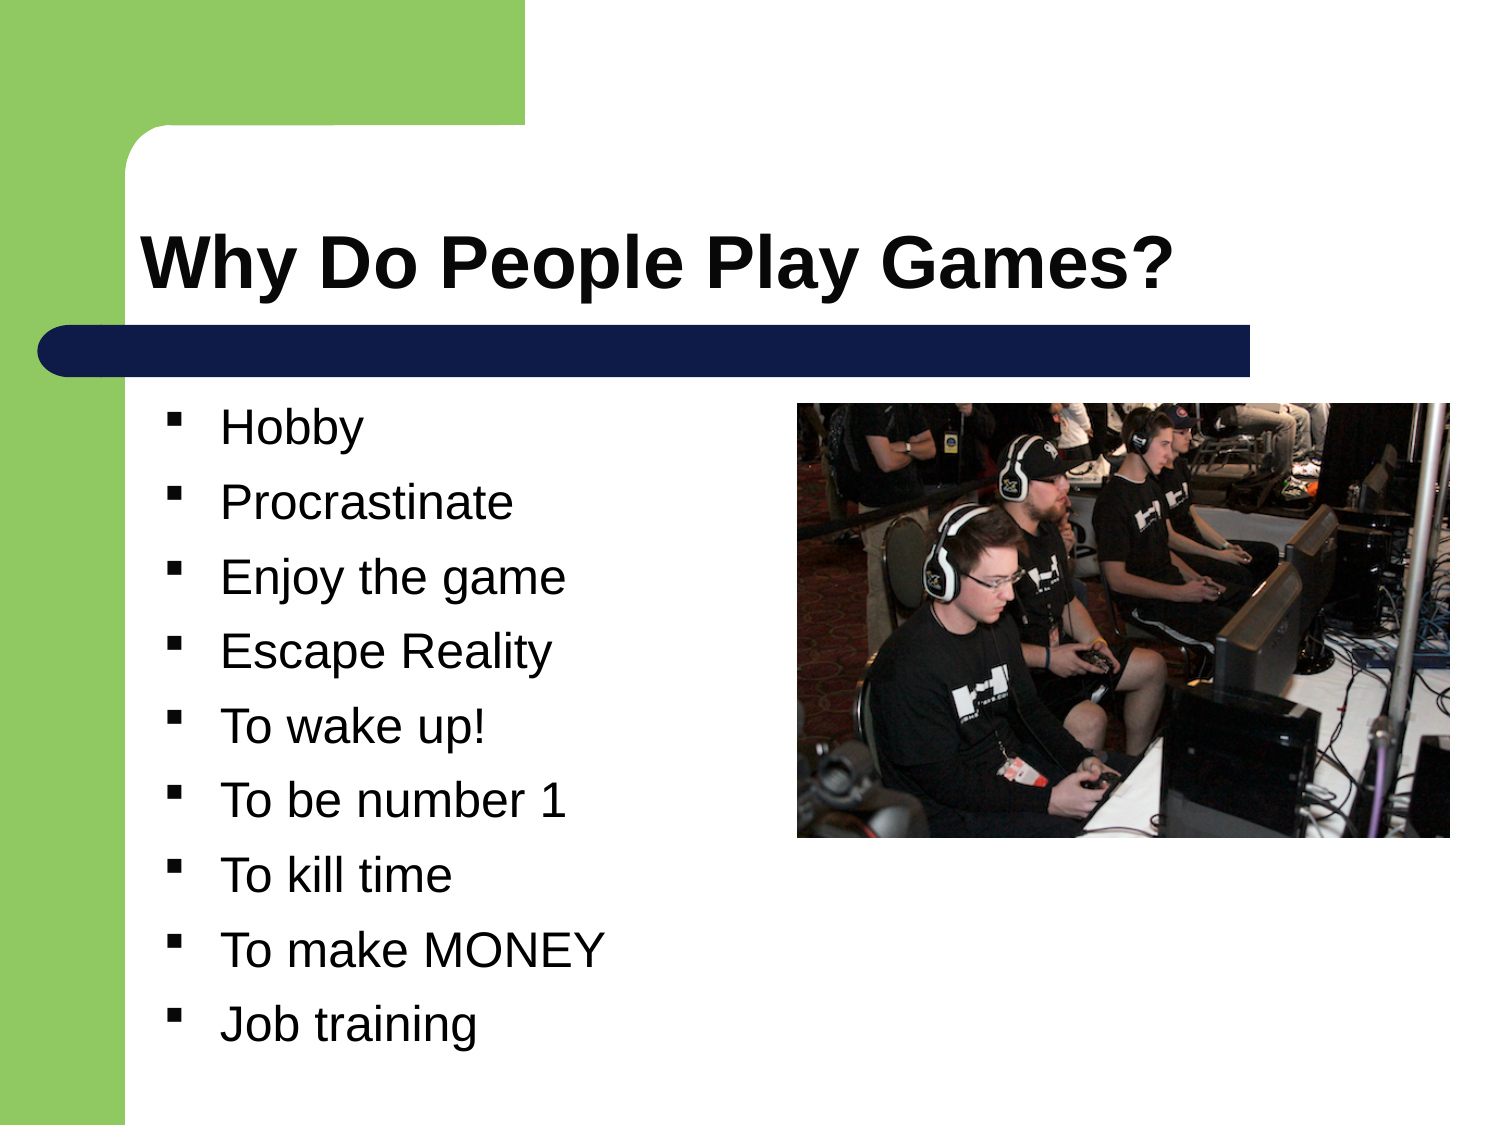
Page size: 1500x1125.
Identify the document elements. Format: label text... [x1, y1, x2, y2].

list Hobby Procrastinate Enjoy the game Escape Reality To wake up! To be number 1 To kill time To make MONEY Job training [137, 387, 1400, 999]
title Why Do People Play Games? [125, 125, 1425, 313]
picture [796, 402, 1450, 838]
